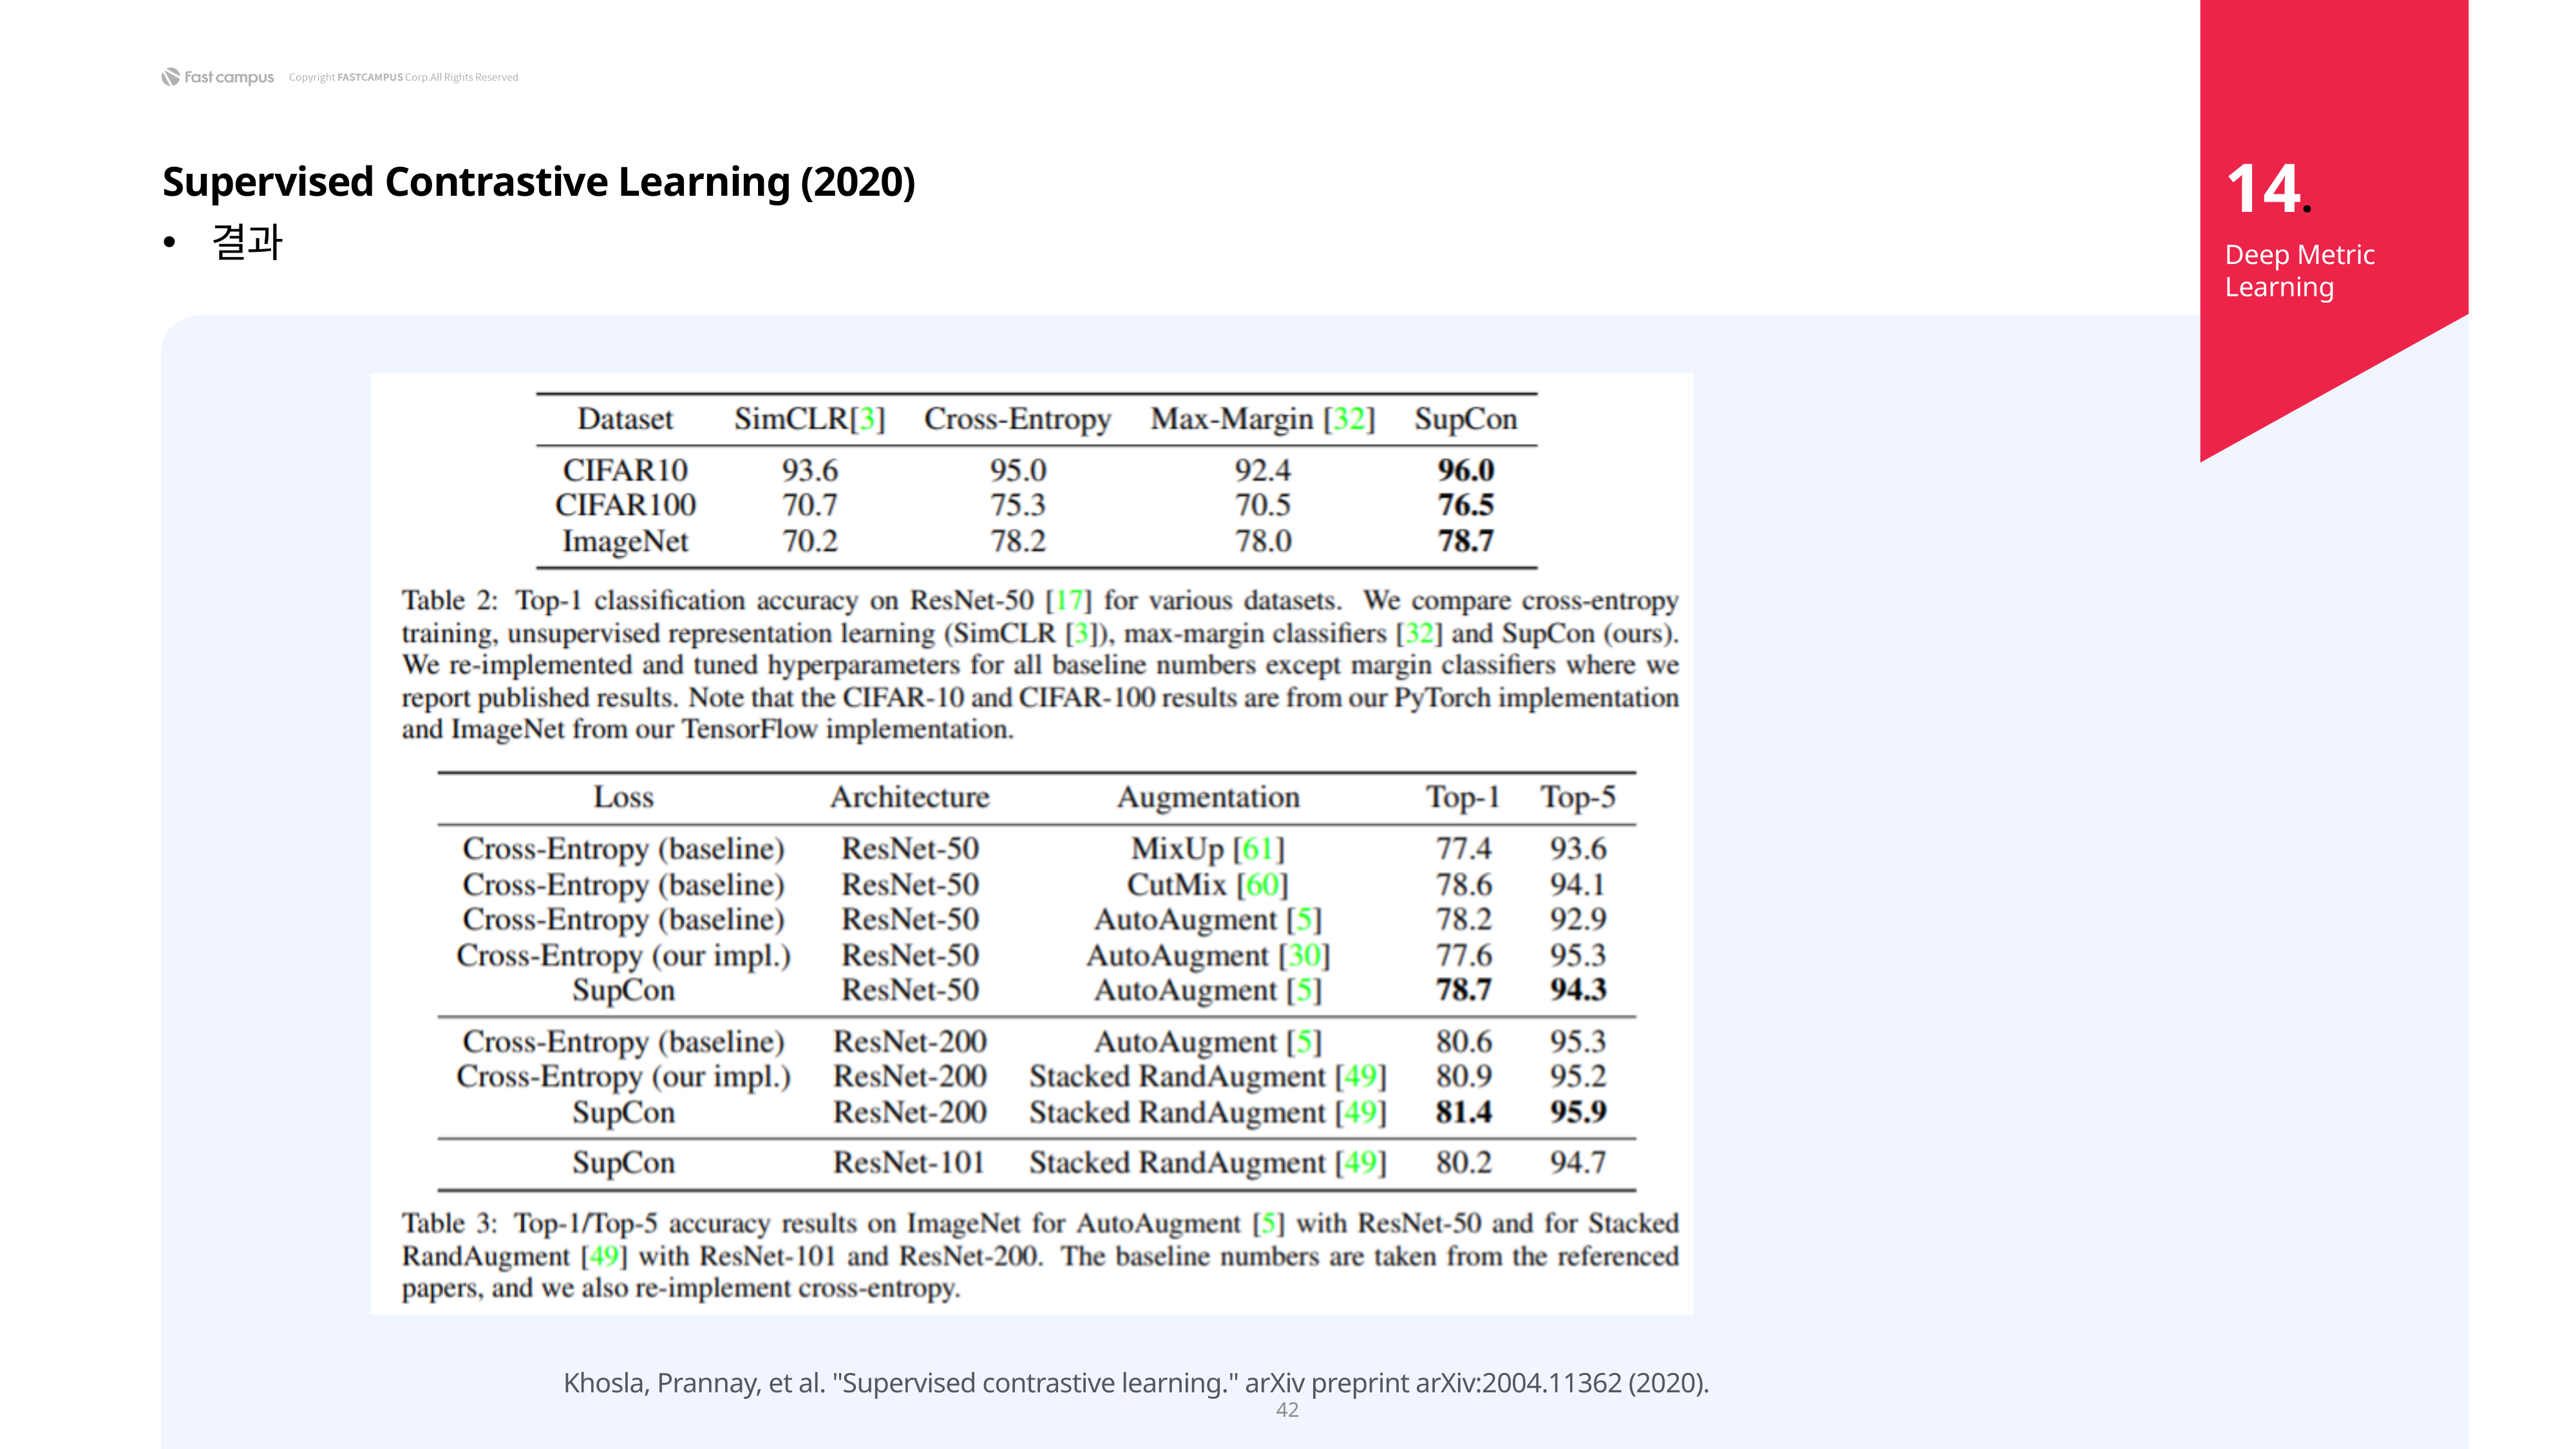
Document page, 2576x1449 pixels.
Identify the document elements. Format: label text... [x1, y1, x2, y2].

picture [0, 0, 2576, 1449]
text_box Supervised Contrastive Learning (2020) 결과 [160, 154, 1904, 267]
text_box Khosla, Prannay, et al. "Supervised contrastive learning." arXiv preprint arXiv:2004.11362 (2020). [457, 1361, 1719, 1403]
text_box 14. [2200, 148, 2469, 232]
slide_number 42 [998, 1403, 1578, 1449]
text_box Deep Metric Learning [2200, 232, 2469, 346]
